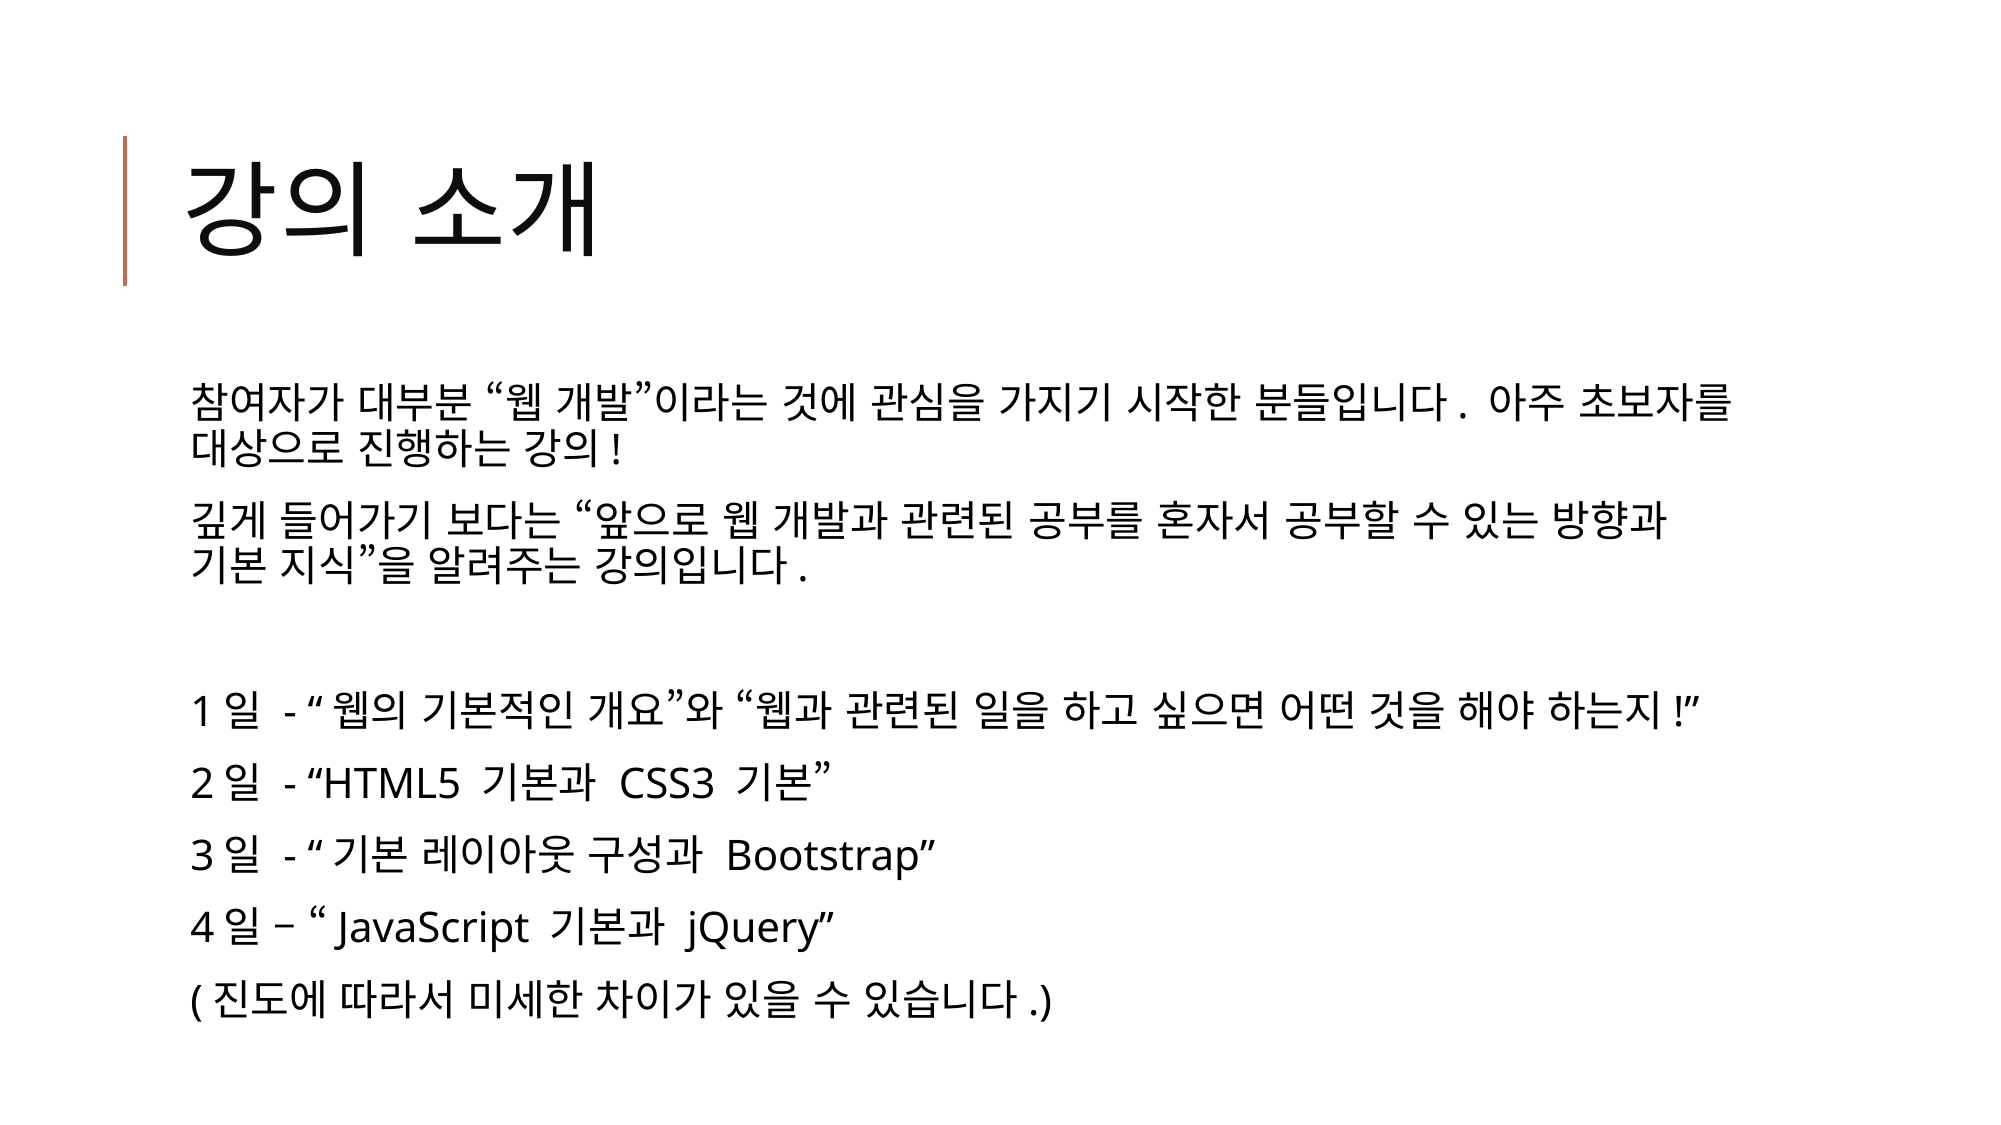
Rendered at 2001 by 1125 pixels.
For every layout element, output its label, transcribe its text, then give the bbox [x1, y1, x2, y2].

title 강의 소개 [168, 96, 1763, 342]
list 참여자가 대부분 “웹 개발”이라는 것에 관심을 가지기 시작한 분들입니다. 아주 초보자를 대상으로 진행하는 강의! 깊게 들어가기 보다는 “앞으로 웹 개발과 관련된 공부를 혼자서 공부할 수 있는 방향과 기본 지식”을 알려주는 강의입니다. 1일 - “웹의 기본적인 개요”와 “웹과 관련된 일을 하고 싶으면 어떤 것을 해야 하는지!” 2일 - “HTML5 기본과 CSS3 기본” 3일 - “기본 레이아웃 구성과 Bootstrap” 4일 – “JavaScript 기본과 jQuery” (진도에 따라서 미세한 차이가 있을 수 있습니다.) [168, 375, 1763, 1035]
